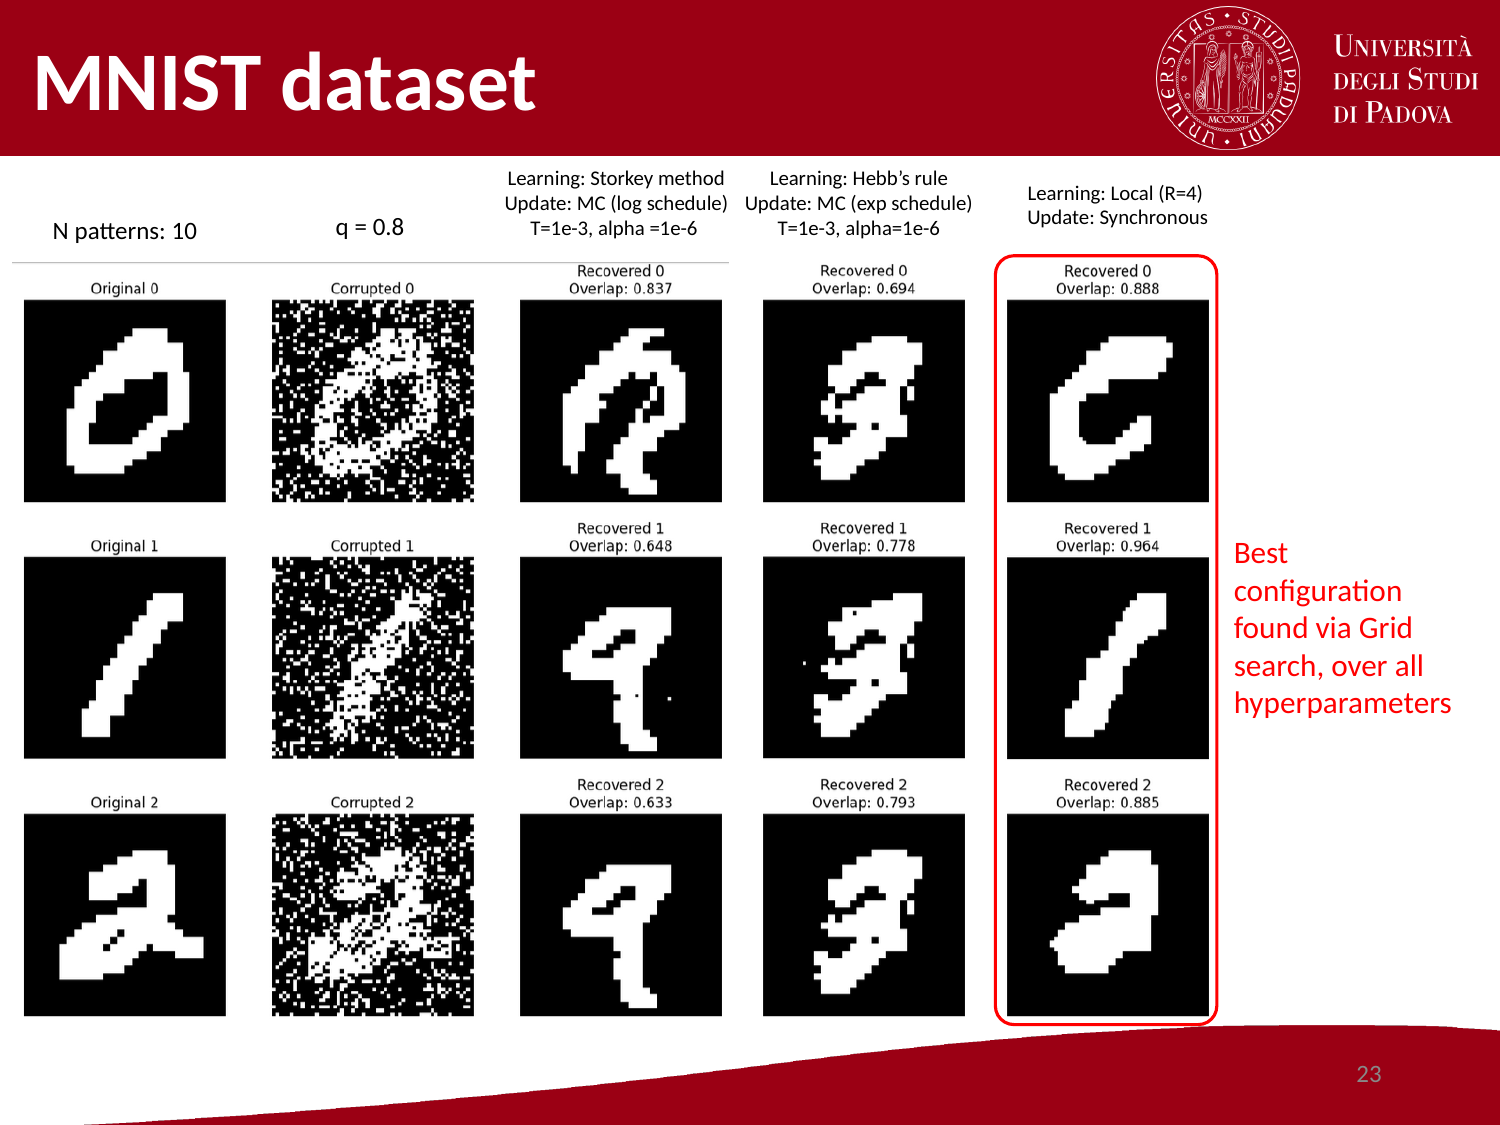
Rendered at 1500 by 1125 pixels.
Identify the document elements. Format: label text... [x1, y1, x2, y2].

text_box Learning: Hebb’s rule Update: MC (exp schedule) T=1e-3, alpha=1e-6 [703, 164, 1015, 260]
text_box q = 0.8 [292, 195, 448, 256]
picture [12, 259, 1500, 1125]
text_box N patterns: 10 [35, 199, 215, 260]
text_box [1001, 255, 1212, 261]
text_box Learning: Local (R=4) Update: Synchronous [1015, 164, 1246, 245]
picture [0, 0, 1500, 156]
text_box Best configuration found via Grid search, over all hyperparameters [1223, 517, 1475, 742]
text_box Learning: Storkey method Update: MC (log schedule) T=1e-3, alpha =1e-6 [455, 164, 703, 258]
